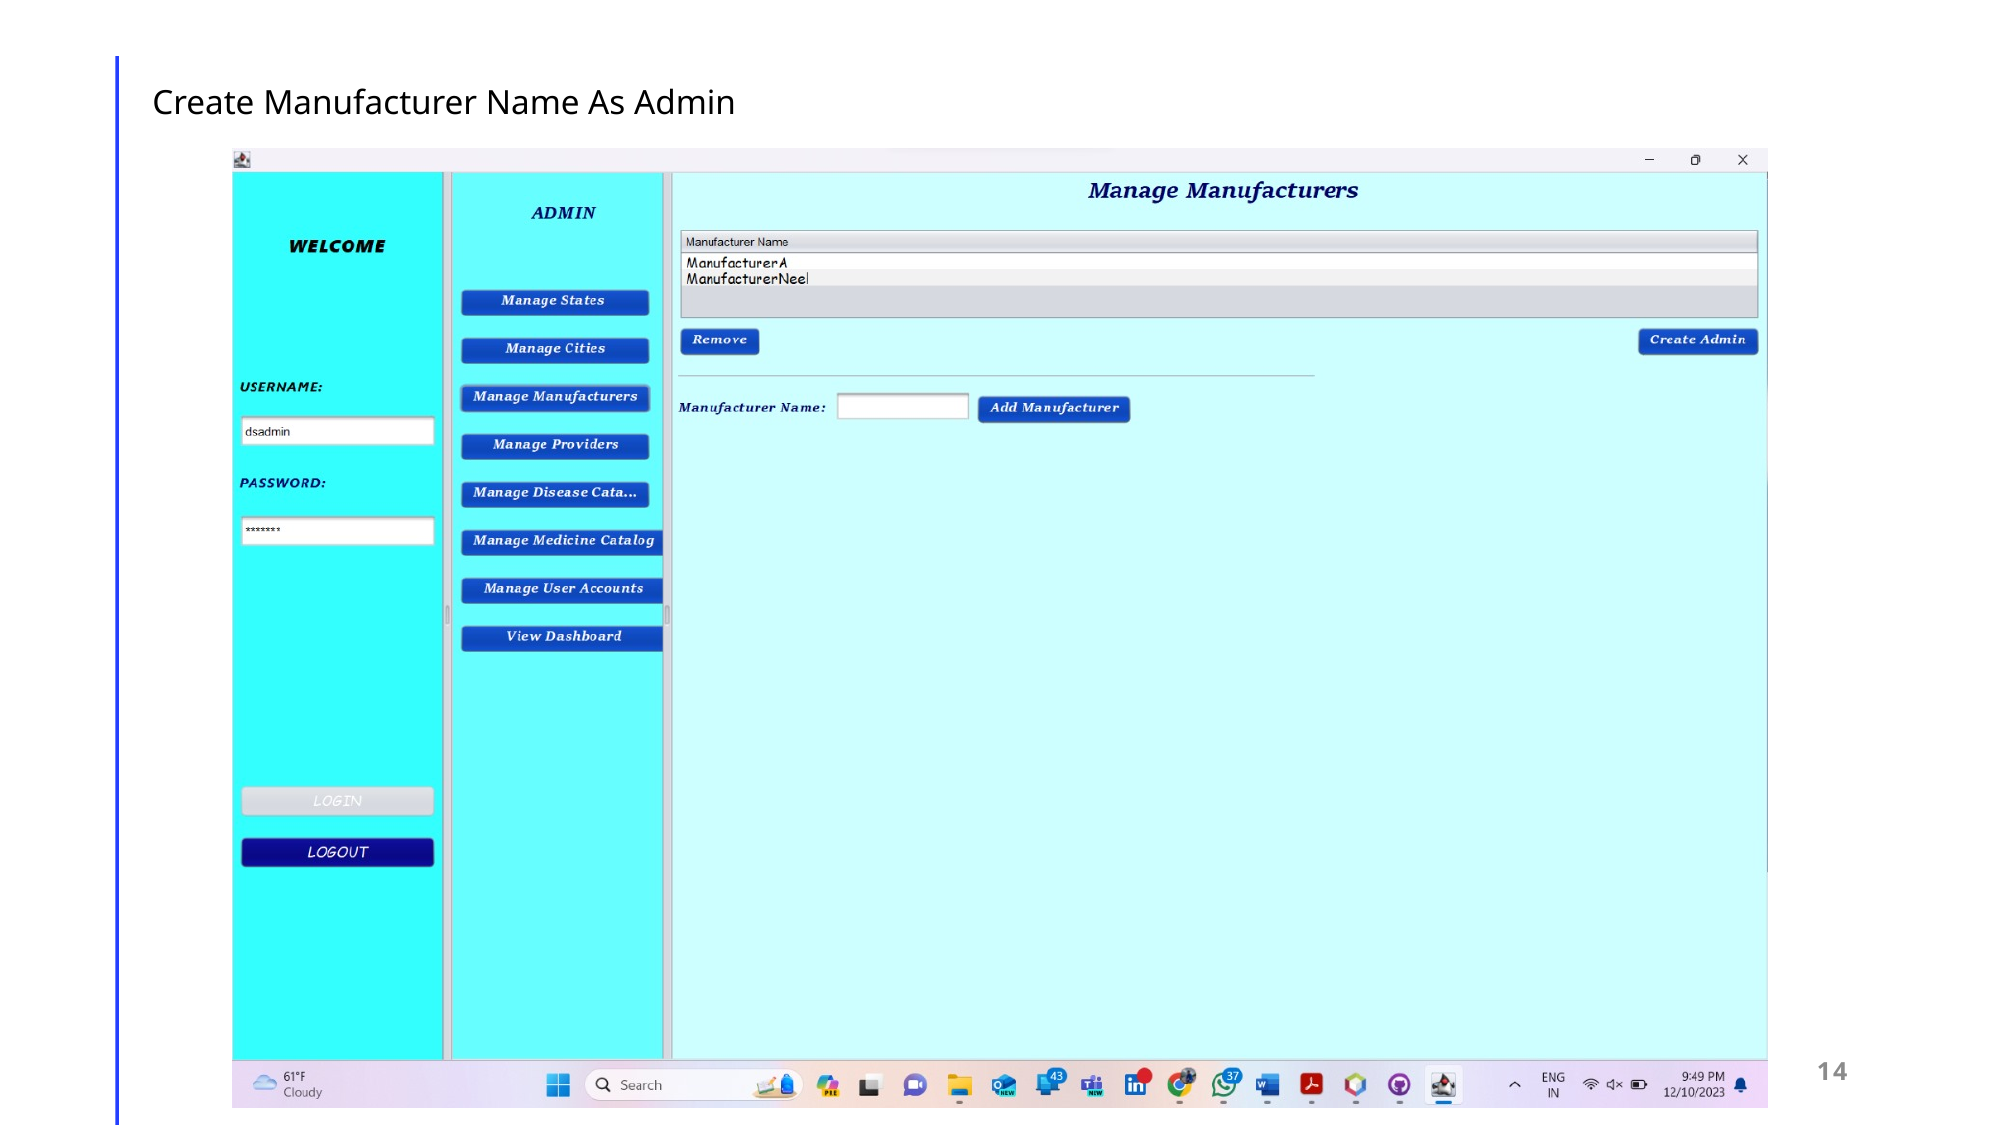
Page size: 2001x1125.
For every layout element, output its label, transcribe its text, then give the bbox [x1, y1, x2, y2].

picture [232, 148, 1768, 1108]
slide_number 14 [1768, 1042, 1863, 1103]
title Create Manufacturer Name As Admin [137, 59, 1863, 149]
